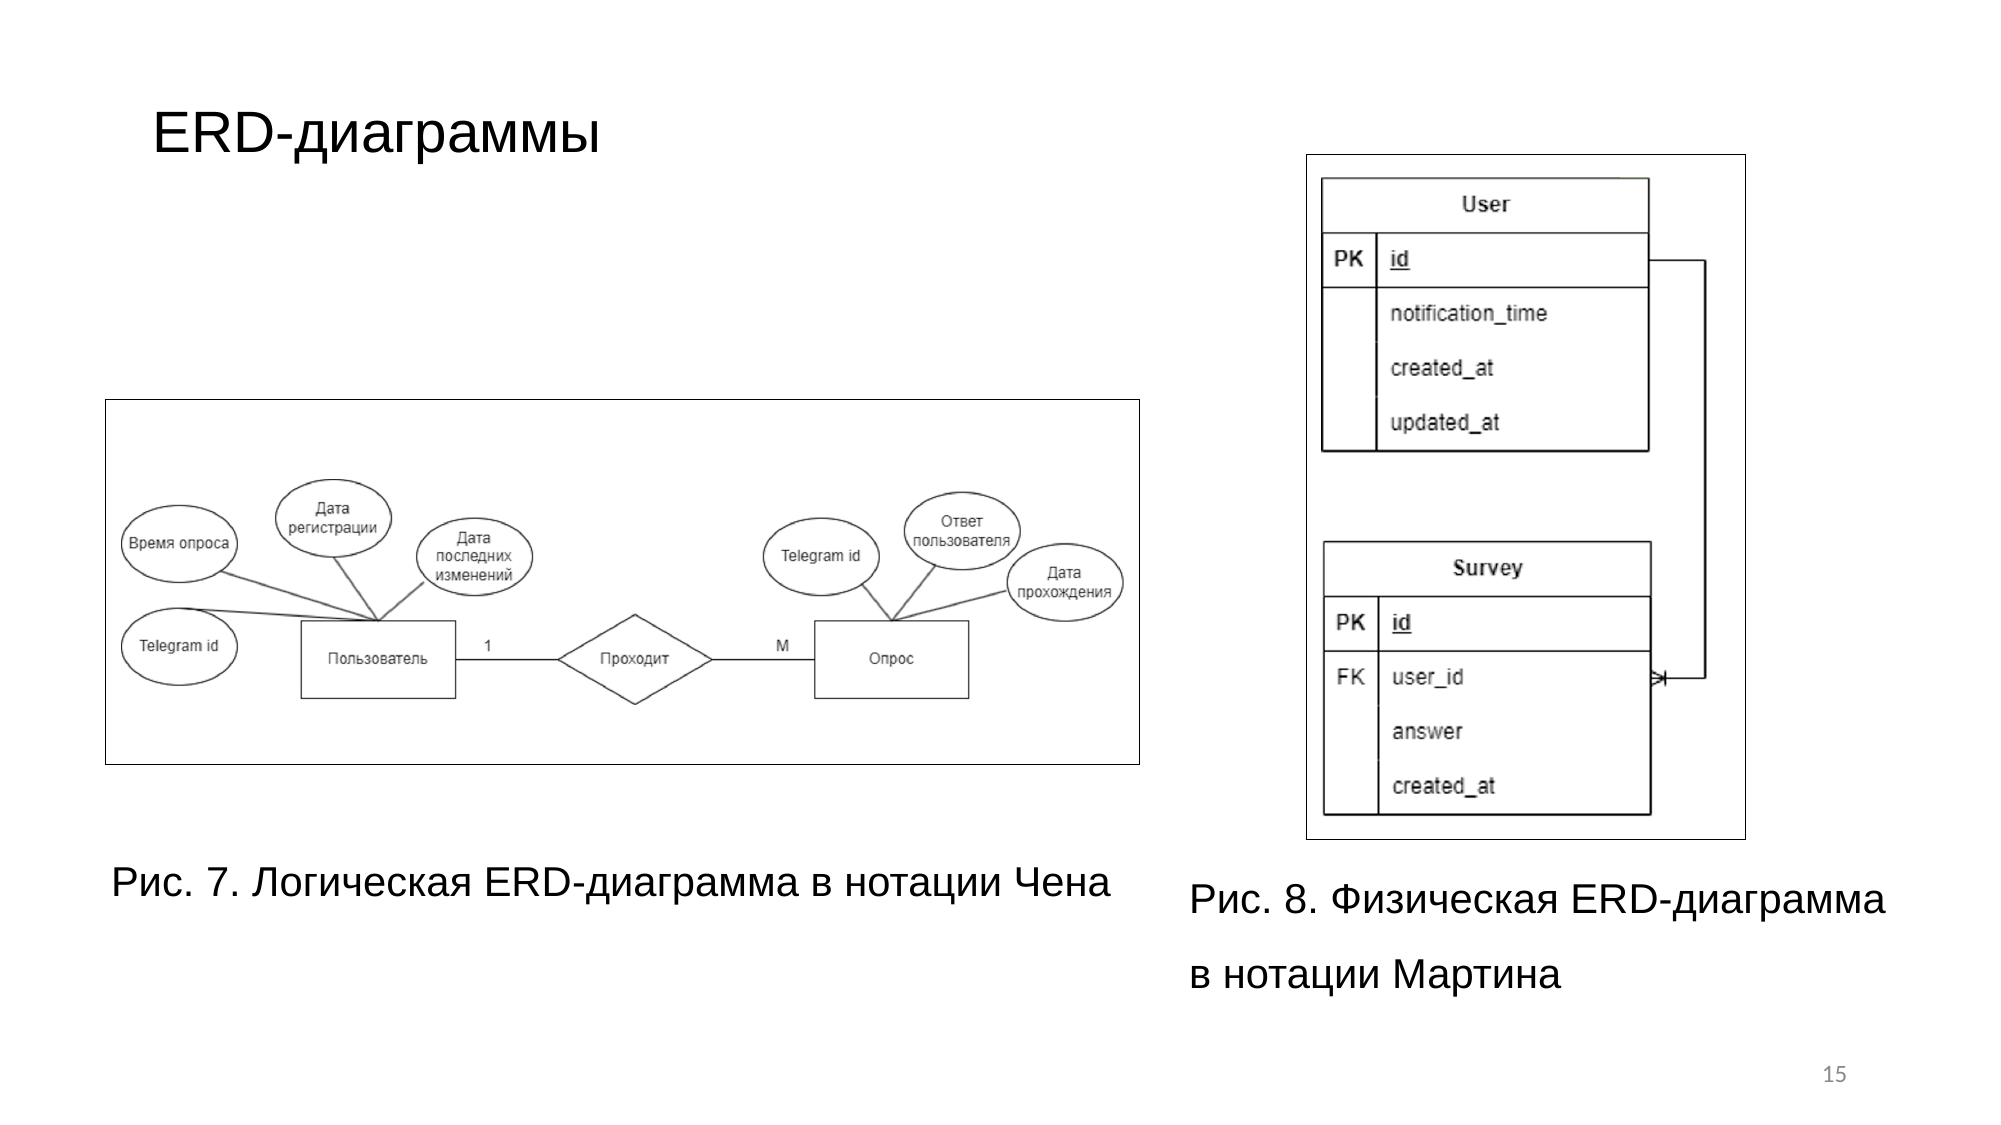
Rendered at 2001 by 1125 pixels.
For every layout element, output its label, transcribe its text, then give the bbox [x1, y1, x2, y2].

slide_number 15 [1412, 1042, 1863, 1103]
picture [1306, 154, 1746, 840]
picture [105, 399, 1140, 765]
text_box Рис. 7. Логическая ERD-диаграмма в нотации Чена [96, 822, 1131, 912]
title ERD-диаграммы [137, 59, 1863, 278]
text_box Рис. 8. Физическая ERD-диаграмма в нотации Мартина [1174, 839, 1913, 1004]
